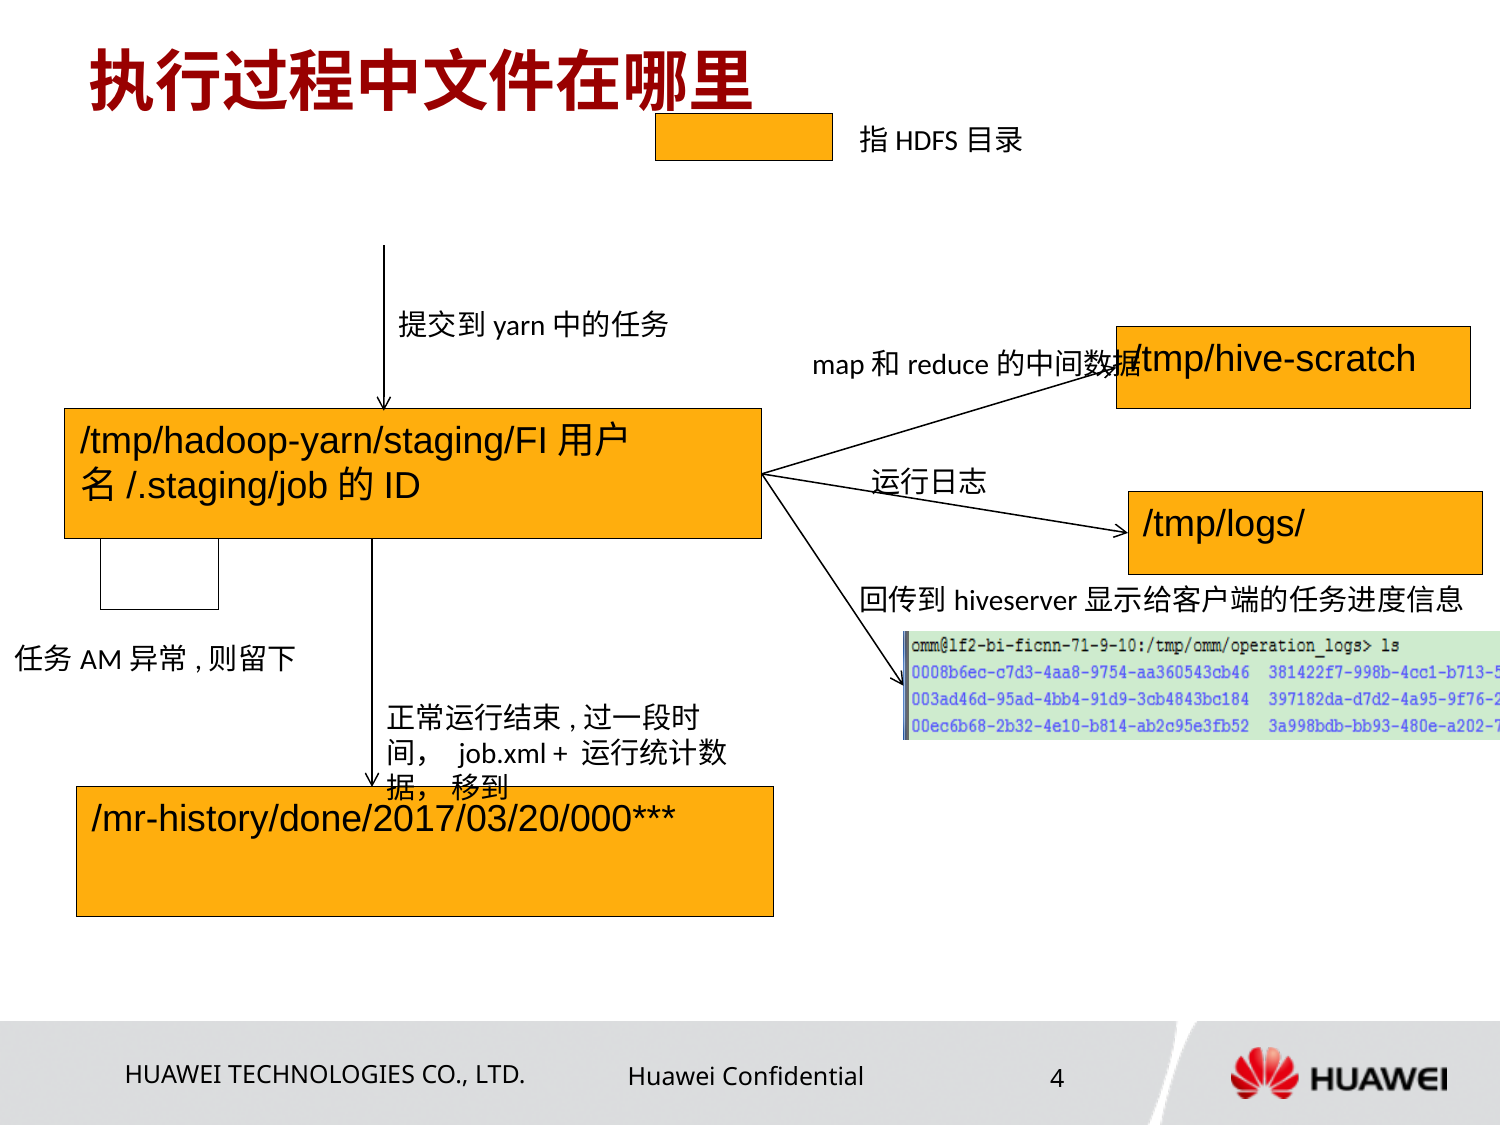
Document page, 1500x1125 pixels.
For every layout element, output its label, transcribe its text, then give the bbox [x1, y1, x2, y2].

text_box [761, 367, 1117, 472]
text_box 提交到yarn中的任务 [389, 299, 750, 350]
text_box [761, 473, 904, 686]
title 执行过程中文件在哪里 [88, 7, 1341, 151]
text_box /tmp/hive-scratch [1116, 326, 1471, 409]
text_box 回传到hiveserver显示给客户端的任务进度信息 [908, 574, 1500, 624]
picture [903, 631, 1500, 740]
text_box 任务AM异常,则留下 [0, 633, 313, 683]
text_box 正常运行结束,过一段时间， job.xml + 运行统计数据， 移到 [371, 692, 774, 812]
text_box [904, 473, 1129, 534]
text_box /mr-history/done/2017/03/20/000*** [76, 786, 774, 917]
text_box /tmp/hadoop-yarn/staging/FI用户名/.staging/job的ID [64, 408, 756, 539]
text_box map和reduce的中间数据 [797, 338, 1164, 388]
text_box 指HDFS目录 [844, 113, 1164, 164]
text_box /tmp/logs/ [1128, 491, 1483, 574]
text_box [100, 538, 219, 610]
picture [0, 1021, 1500, 1125]
text_box [655, 113, 833, 161]
